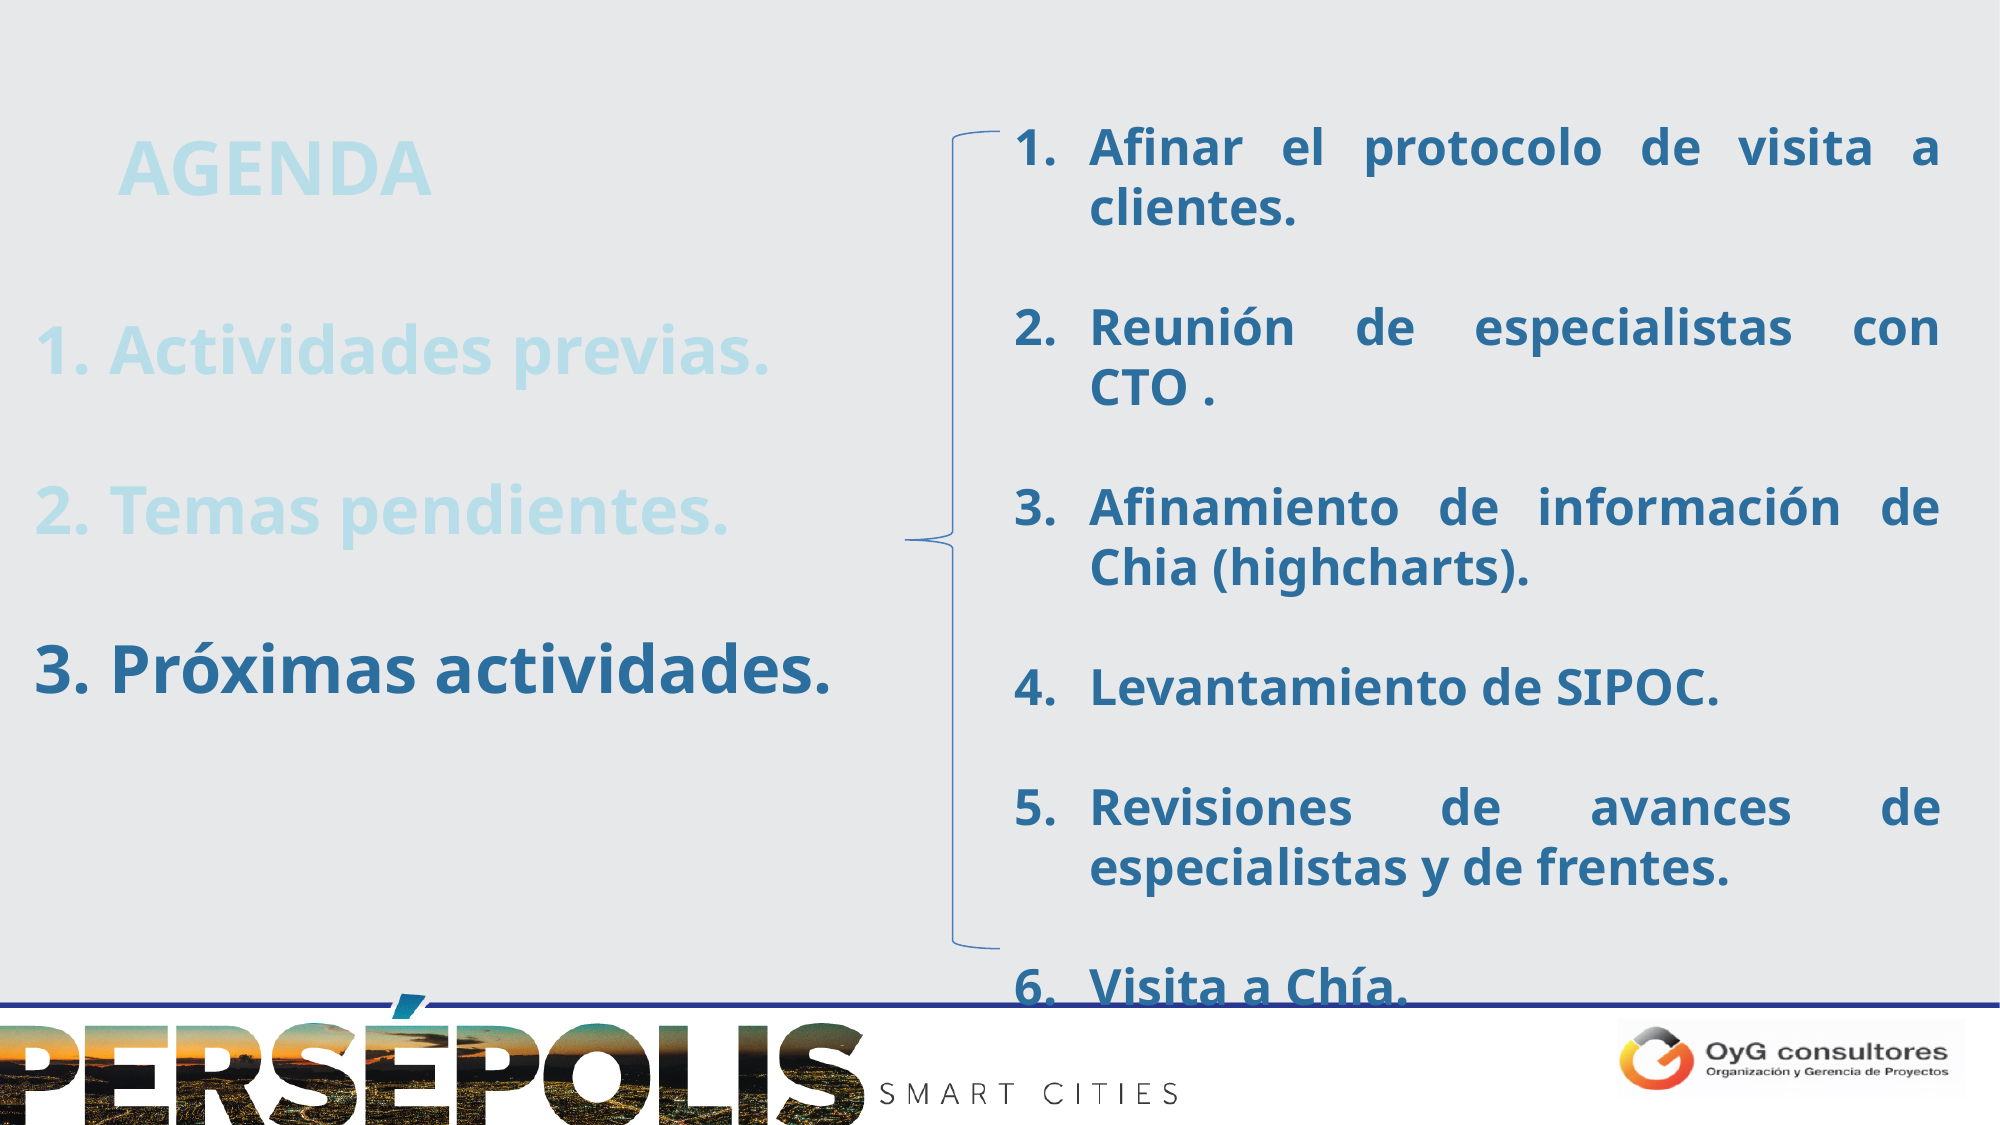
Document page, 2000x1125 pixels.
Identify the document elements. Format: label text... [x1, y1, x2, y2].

text_box Afinar el protocolo de visita a clientes. Reunión de especialistas con CTO . Afinamiento de información de Chia (highcharts). Levantamiento de SIPOC. Revisiones de avances de especialistas y de frentes. Visita a Chía. [999, 107, 1957, 1125]
text_box [904, 130, 1000, 950]
text_box AGENDA [104, 112, 743, 218]
text_box Actividades previas. Temas pendientes. Próximas actividades. [19, 300, 951, 775]
picture [0, 0, 2000, 1125]
